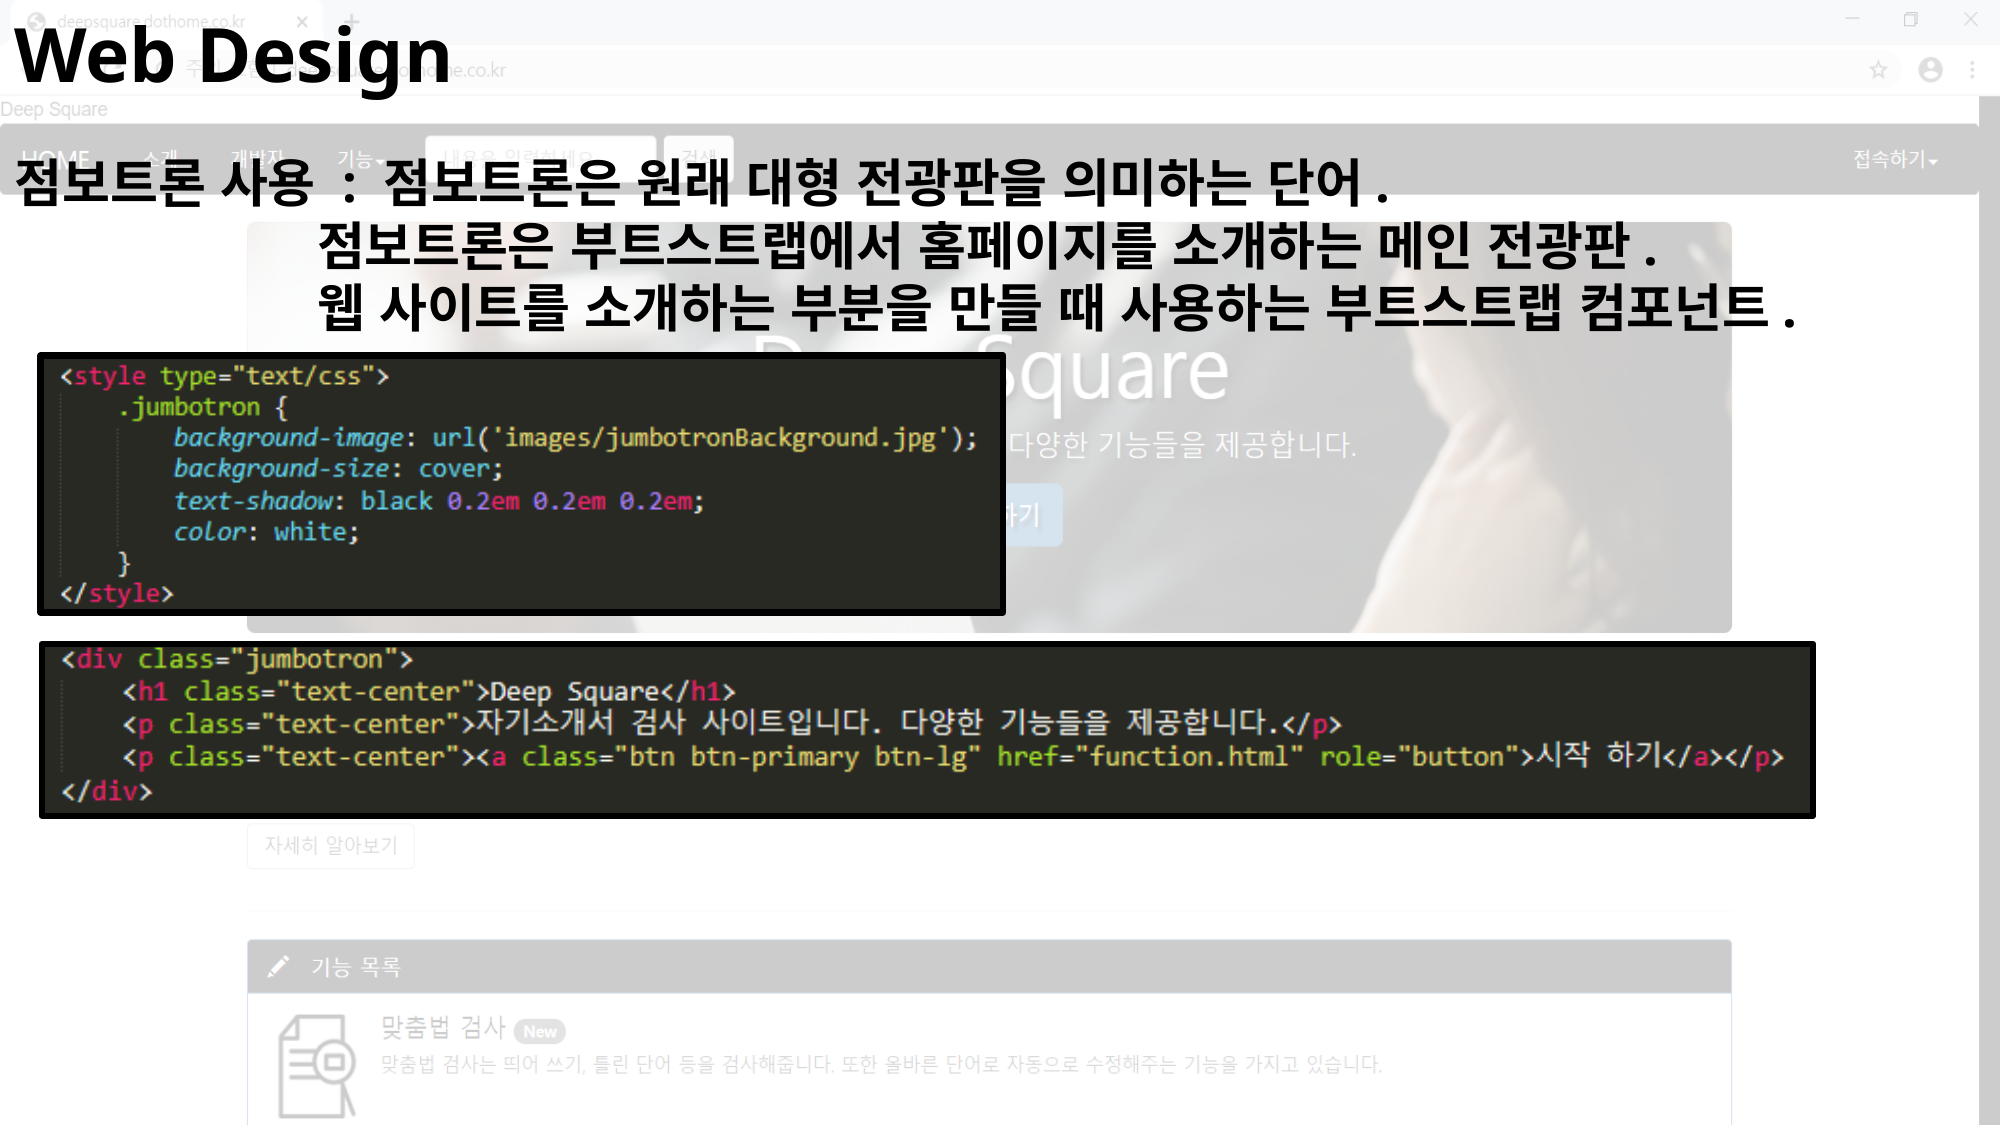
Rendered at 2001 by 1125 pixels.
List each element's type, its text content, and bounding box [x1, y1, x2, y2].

picture [44, 646, 1810, 813]
picture [43, 358, 1001, 610]
text_box 점보트론 사용 : 점보트론은 원래 대형 전광판을 의미하는 단어. 점보트론은 부트스트랩에서 홈페이지를 소개하는 메인 전광판. 웹 사이트를 소개하는 부분을 만들 때 사용하는 부트스트랩 컴포넌트. [0, 143, 2000, 346]
text_box Web Design [0, 0, 2000, 105]
